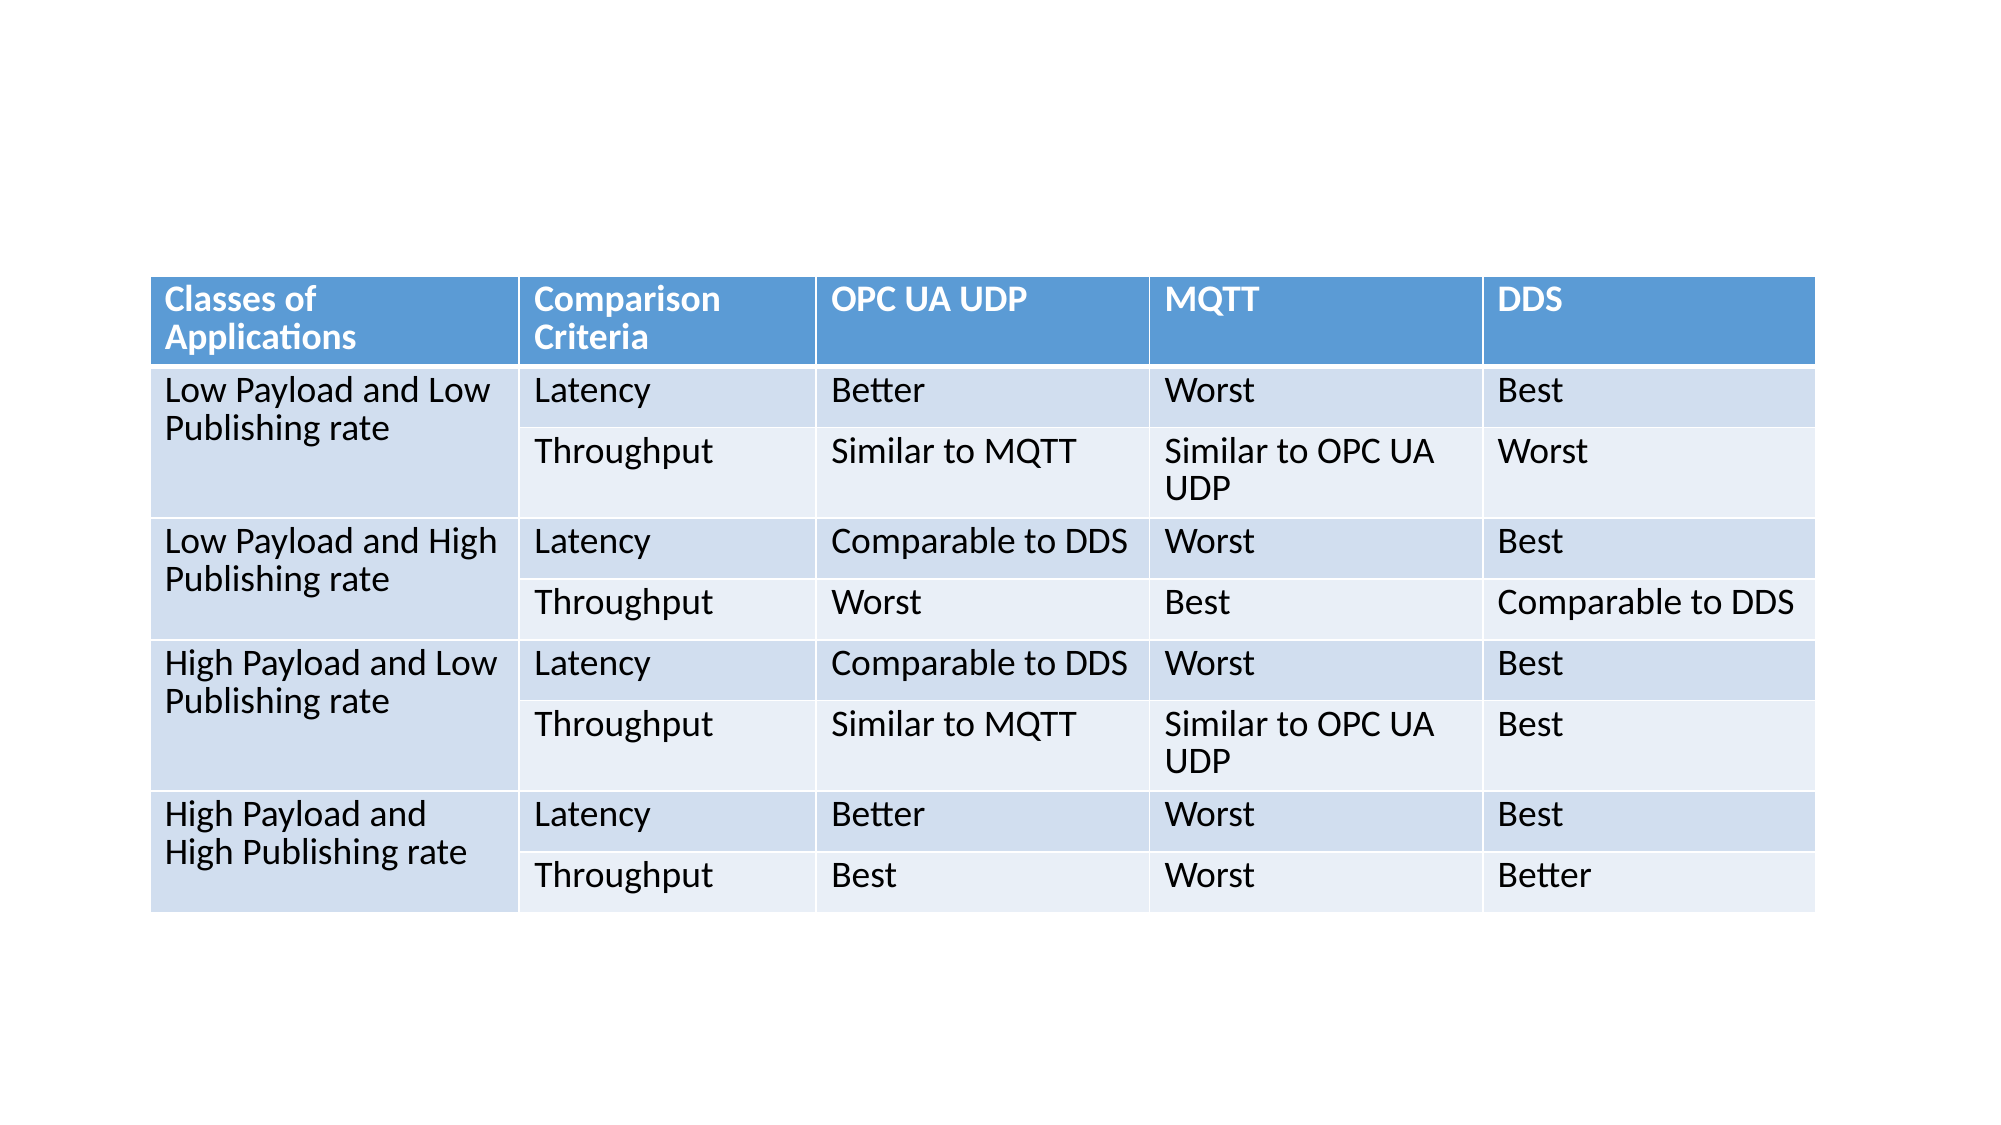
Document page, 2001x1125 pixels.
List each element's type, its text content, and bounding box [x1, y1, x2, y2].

table_cell Best [1484, 792, 1815, 851]
table_cell Worst [1150, 792, 1482, 851]
table_cell Best [1484, 641, 1815, 700]
table_cell Better [817, 792, 1149, 851]
table_cell Better [1484, 853, 1815, 912]
table_cell Throughput [520, 701, 815, 790]
table_cell Similar to OPC UA UDP [1150, 701, 1482, 790]
table_cell High Payload and Low Publishing rate [151, 641, 518, 790]
table_cell Latency [520, 641, 815, 700]
table_cell Latency [520, 519, 815, 578]
table_header DDS [1484, 277, 1815, 364]
table_cell Similar to MQTT [817, 428, 1149, 517]
table_cell Better [817, 369, 1149, 427]
table_cell Similar to OPC UA UDP [1150, 428, 1482, 517]
table_cell Best [817, 853, 1149, 912]
table_cell Throughput [520, 428, 815, 517]
table_cell Low Payload and High Publishing rate [151, 519, 518, 639]
table_cell Throughput [520, 853, 815, 912]
table_header Comparison Criteria [520, 277, 815, 364]
table_cell Latency [520, 369, 815, 427]
table_cell Worst [1150, 853, 1482, 912]
table_cell Low Payload and Low Publishing rate [151, 369, 518, 517]
table_cell Worst [1150, 641, 1482, 700]
table_cell Comparable to DDS [817, 519, 1149, 578]
table_cell Worst [1150, 369, 1482, 427]
table_cell Throughput [520, 580, 815, 639]
table_cell Worst [1484, 428, 1815, 517]
table_header Classes of Applications [151, 277, 518, 364]
table_cell Latency [520, 792, 815, 851]
table_cell Comparable to DDS [1484, 580, 1815, 639]
table_cell Best [1484, 519, 1815, 578]
table_header OPC UA UDP [817, 277, 1149, 364]
table_cell Worst [817, 580, 1149, 639]
table_cell Worst [1150, 519, 1482, 578]
table_cell High Payload and High Publishing rate [151, 792, 518, 912]
table_cell Best [1150, 580, 1482, 639]
table_cell Best [1484, 369, 1815, 427]
table_header MQTT [1150, 277, 1482, 364]
table_cell Similar to MQTT [817, 701, 1149, 790]
table_cell Comparable to DDS [817, 641, 1149, 700]
table_cell Best [1484, 701, 1815, 790]
